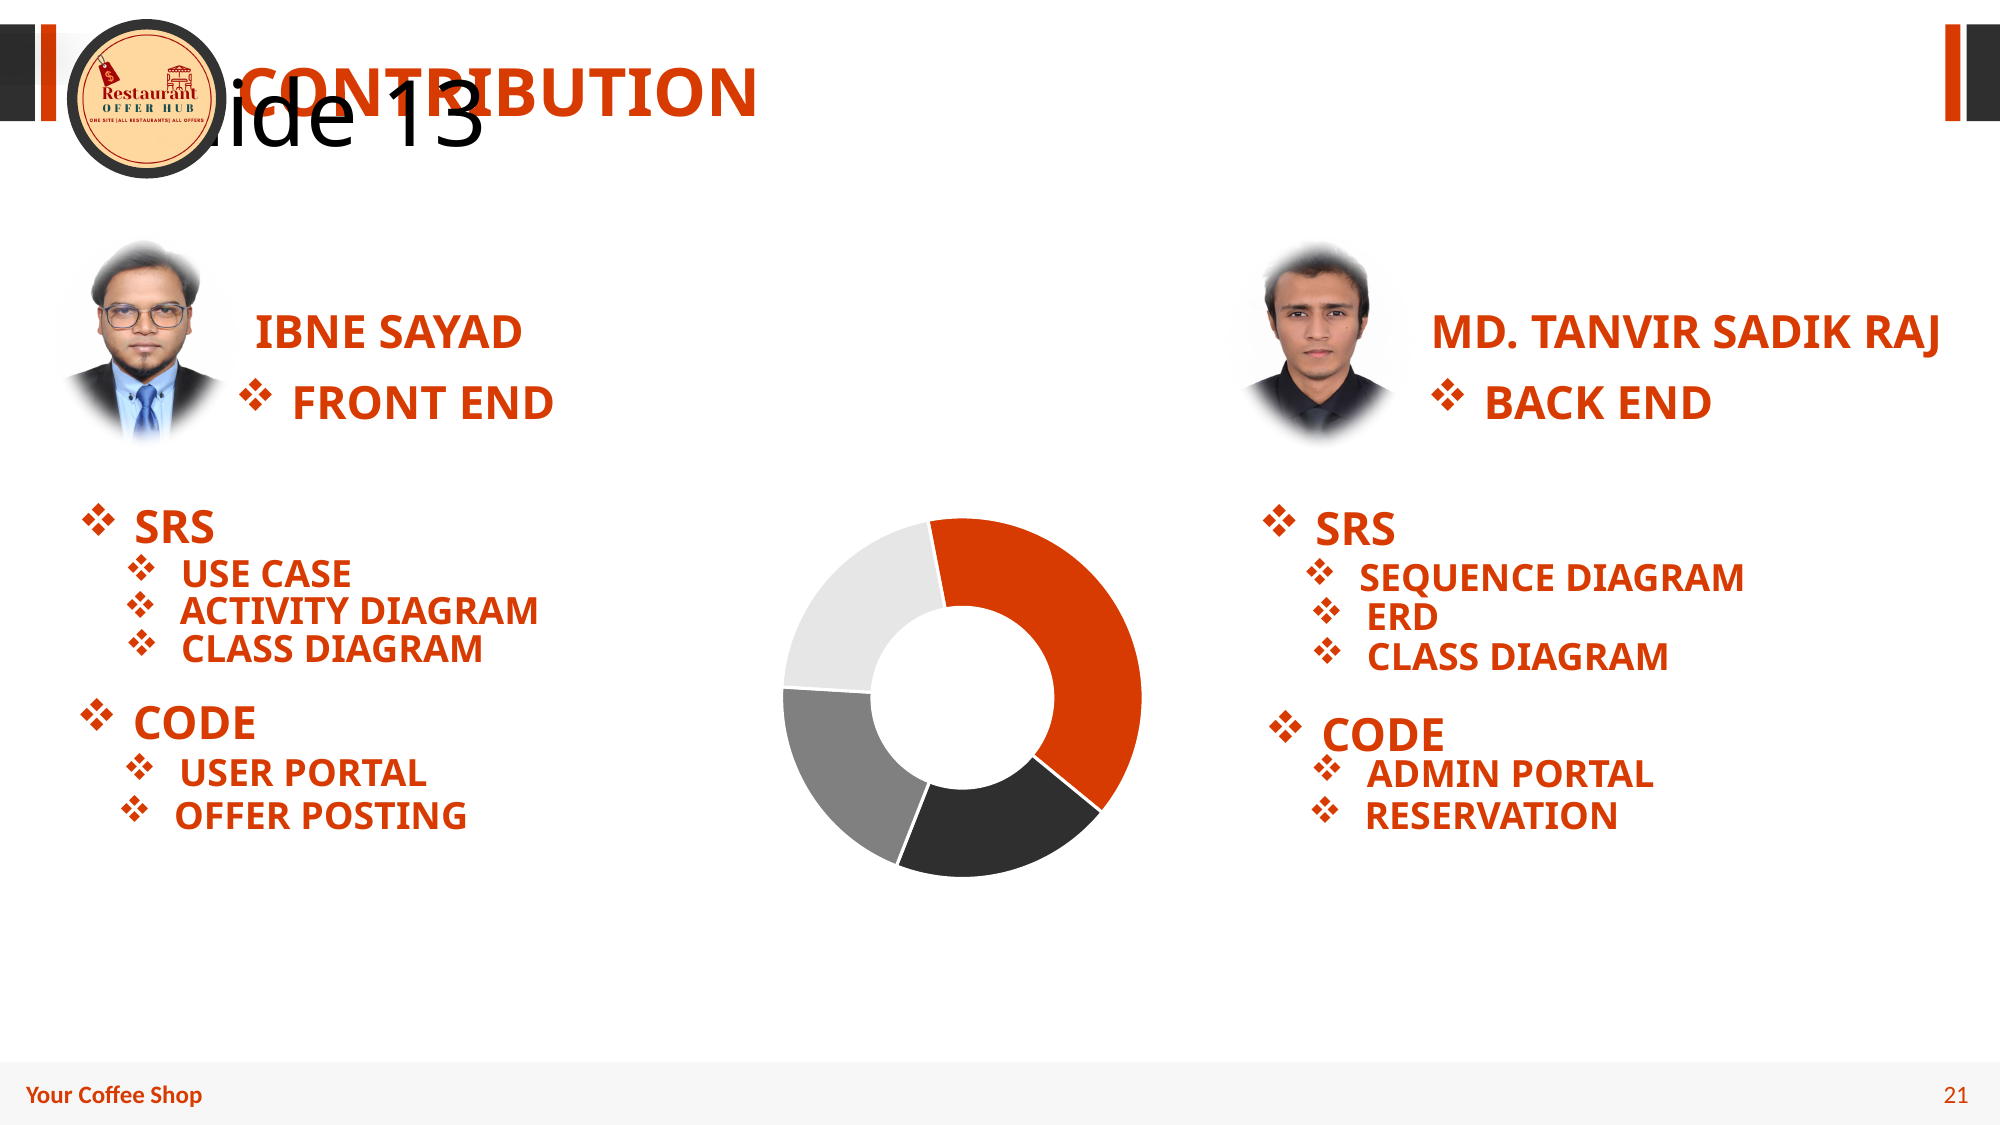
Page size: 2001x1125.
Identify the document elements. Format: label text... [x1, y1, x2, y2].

text_box RESERVATION [1293, 784, 1635, 845]
text_box SEQUENCE DIAGRAM [1288, 546, 1761, 606]
text_box FRONT END [242, 366, 571, 436]
text_box IBNE SAYAD [242, 295, 539, 366]
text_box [0, 24, 57, 122]
text_box MD. TANVIR SADIK RAJ [1417, 295, 1958, 366]
text_box USER PORTAL [108, 741, 443, 784]
picture [48, 229, 242, 453]
text_box ACTIVITY DIAGRAM [108, 580, 555, 640]
text_box BACK END [1417, 366, 1729, 436]
text_box CODE [61, 686, 272, 756]
text_box SRS [63, 490, 230, 560]
text_box ERD [1294, 606, 1455, 646]
title Slide 13 [137, 59, 1863, 278]
text_box CODE [1251, 698, 1461, 768]
text_box USE CASE [109, 542, 368, 580]
picture [72, 24, 222, 174]
text_box CLASS DIAGRAM [110, 618, 500, 678]
text_box CLASS DIAGRAM [1295, 625, 1686, 686]
text_box ADMIN PORTAL [1295, 742, 1670, 803]
text_box OFFER POSTING [103, 784, 484, 844]
text_box SRS [1251, 491, 1411, 562]
chart [776, 454, 1251, 899]
picture [1223, 231, 1417, 455]
